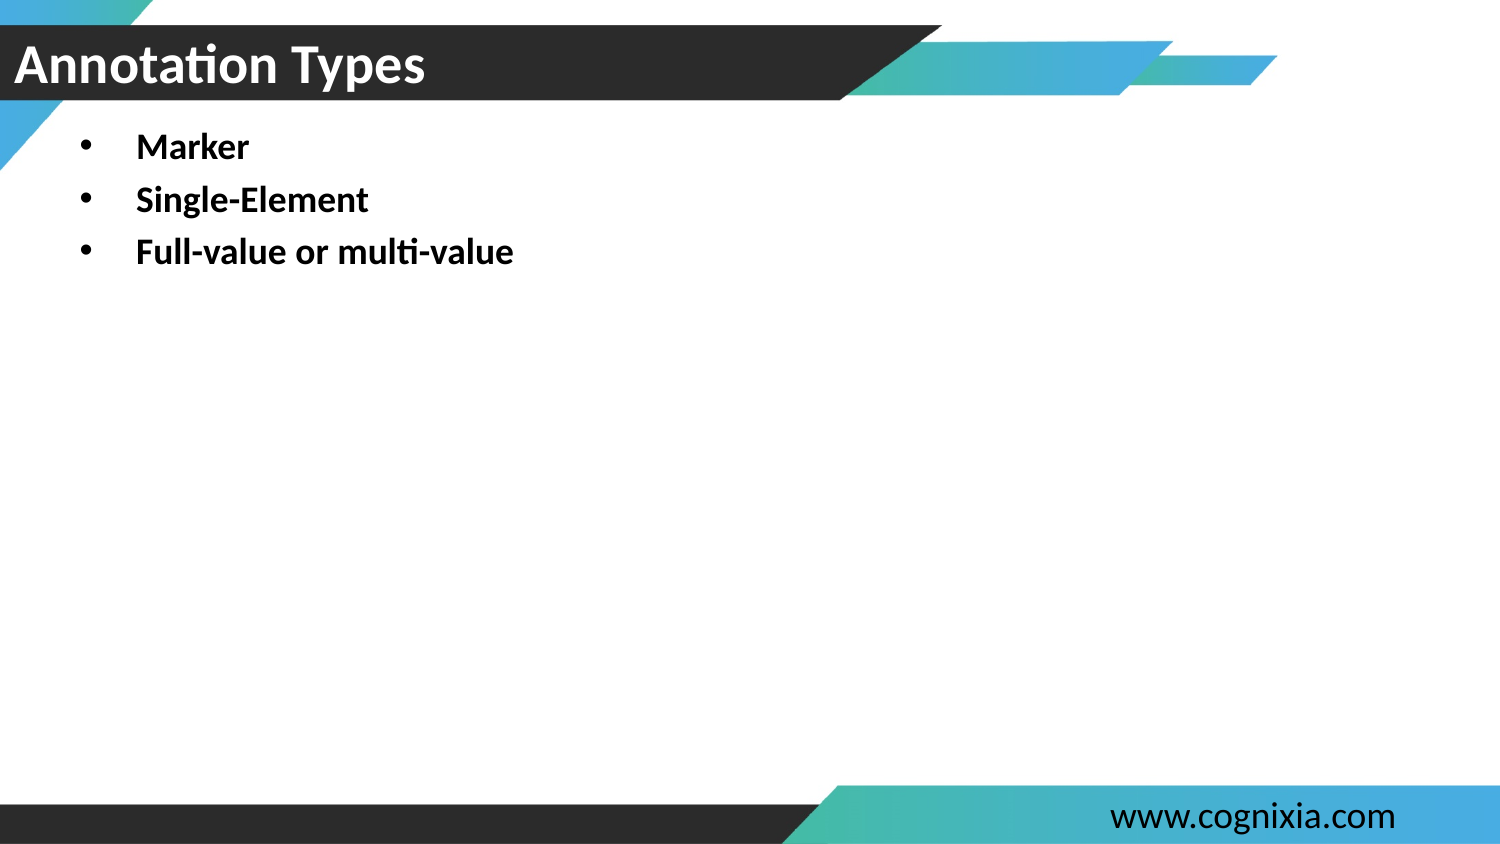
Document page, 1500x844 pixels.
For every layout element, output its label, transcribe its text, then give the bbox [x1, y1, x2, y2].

title Annotation Types [0, 20, 869, 103]
picture [0, 0, 1500, 844]
list Marker Single-Element Full-value or multi-value [64, 114, 1162, 580]
